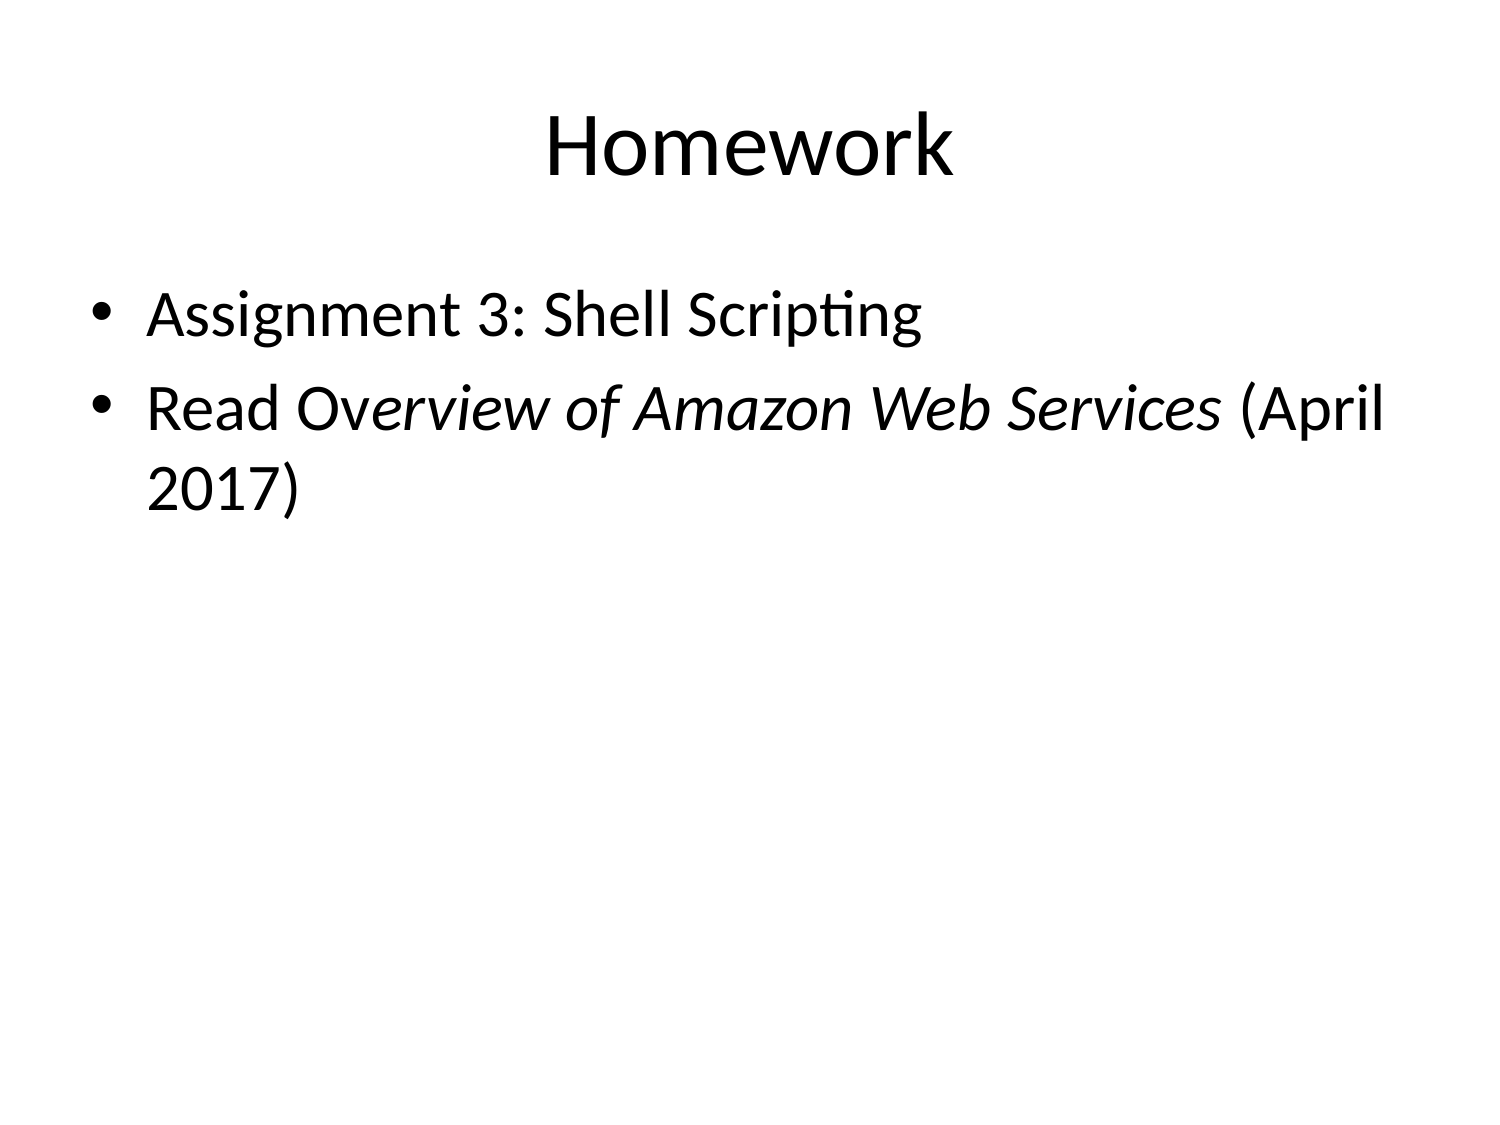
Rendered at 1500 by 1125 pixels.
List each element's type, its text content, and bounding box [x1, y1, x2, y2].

list Assignment 3: Shell Scripting Read Overview of Amazon Web Services (April 2017) [75, 262, 1425, 1070]
title Homework [75, 45, 1425, 233]
